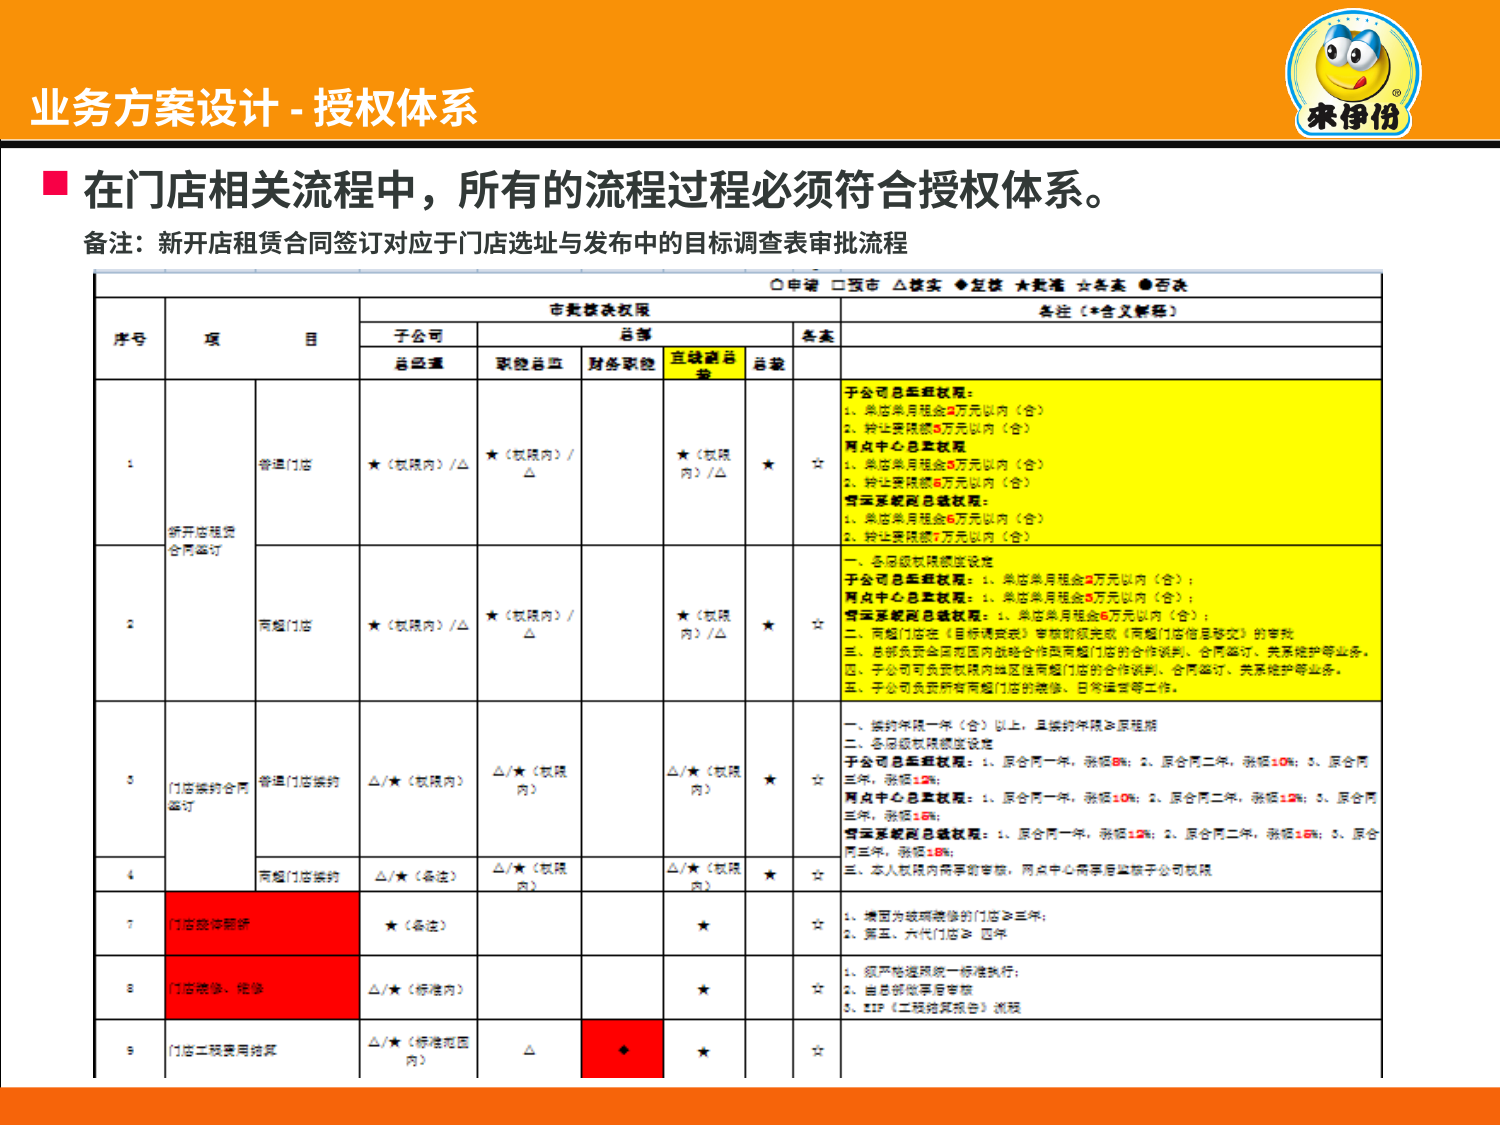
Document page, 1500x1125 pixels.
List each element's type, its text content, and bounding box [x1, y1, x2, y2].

title 业务方案设计-授权体系 [0, 51, 1220, 138]
picture [1277, 0, 1430, 142]
footer [0, 1086, 986, 1125]
list 在门店相关流程中，所有的流程过程必须符合授权体系。 备注：新开店租赁合同签订对应于门店选址与发布中的目标调查表审批流程 [33, 157, 1469, 334]
picture [93, 269, 1383, 1079]
